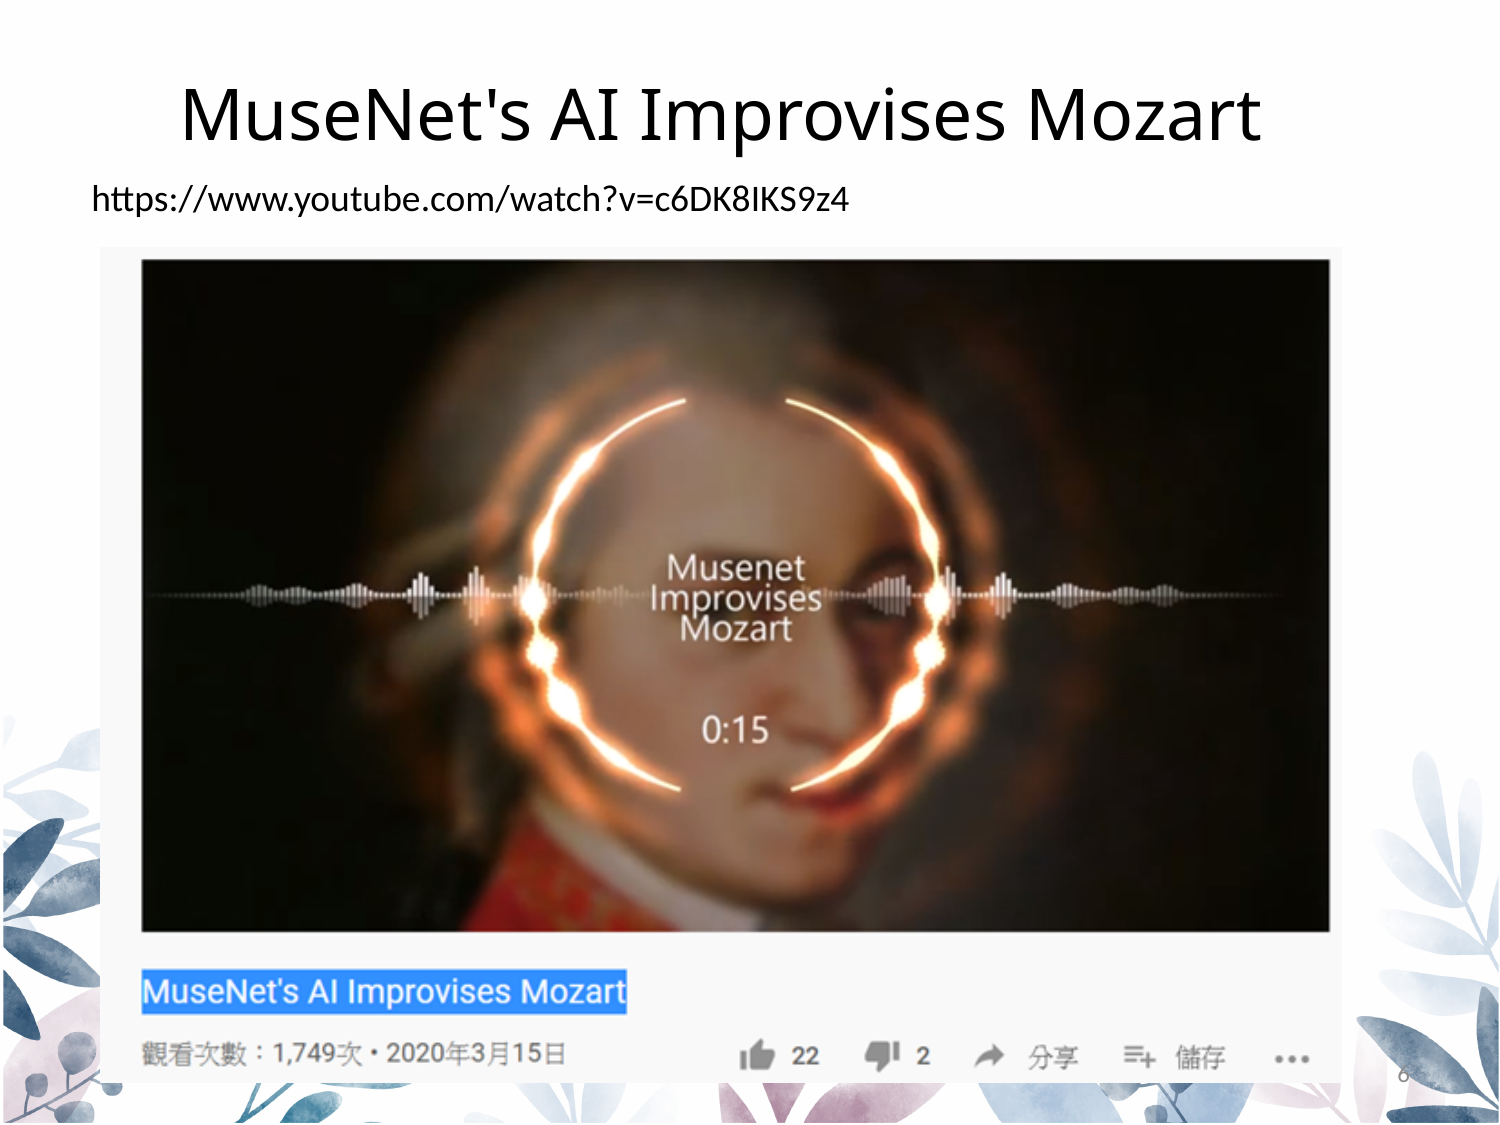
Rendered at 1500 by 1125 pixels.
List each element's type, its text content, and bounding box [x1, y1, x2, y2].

picture [0, 0, 1500, 1125]
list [100, 247, 1342, 1084]
slide_number 6 [1074, 1042, 1425, 1103]
text_box https://www.youtube.com/watch?v=c6DK8IKS9z4 [76, 166, 925, 227]
title MuseNet's AI Improvises Mozart [46, 35, 1396, 187]
